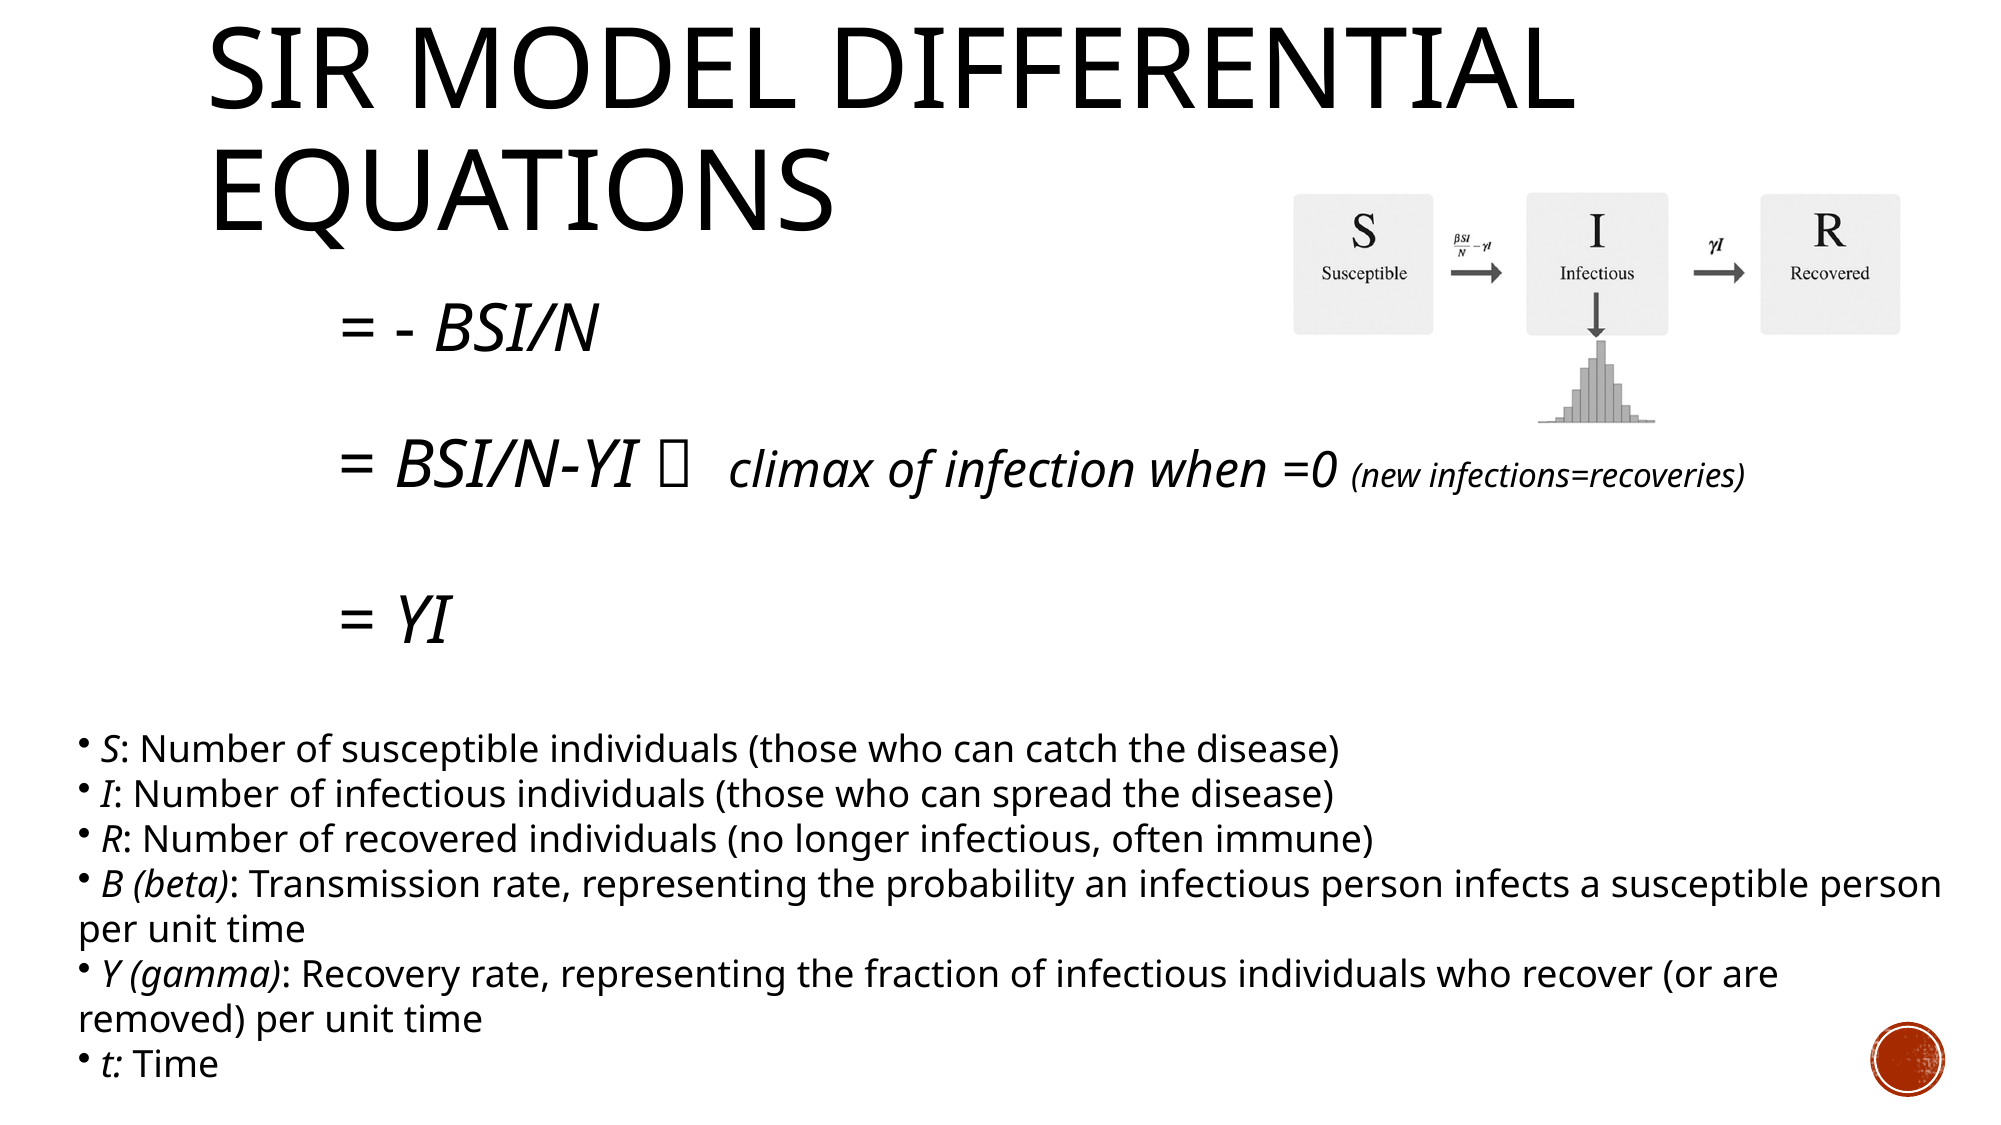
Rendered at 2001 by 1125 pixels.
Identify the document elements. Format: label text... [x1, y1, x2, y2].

title SIR Model Differential Equations [191, 1, 1842, 266]
list S: Number of susceptible individuals (those who can catch the disease) I: Number of infectious individuals (those who can spread the disease) R: Number of recovered individuals (no longer infectious, often immune) Β (beta): Transmission rate, representing the probability an infectious person infects a susceptible person per unit time Y (gamma): Recovery rate, representing the fraction of infectious individuals who recover (or are removed) per unit time t: Time [77, 586, 1955, 1125]
picture [1292, 191, 1902, 426]
